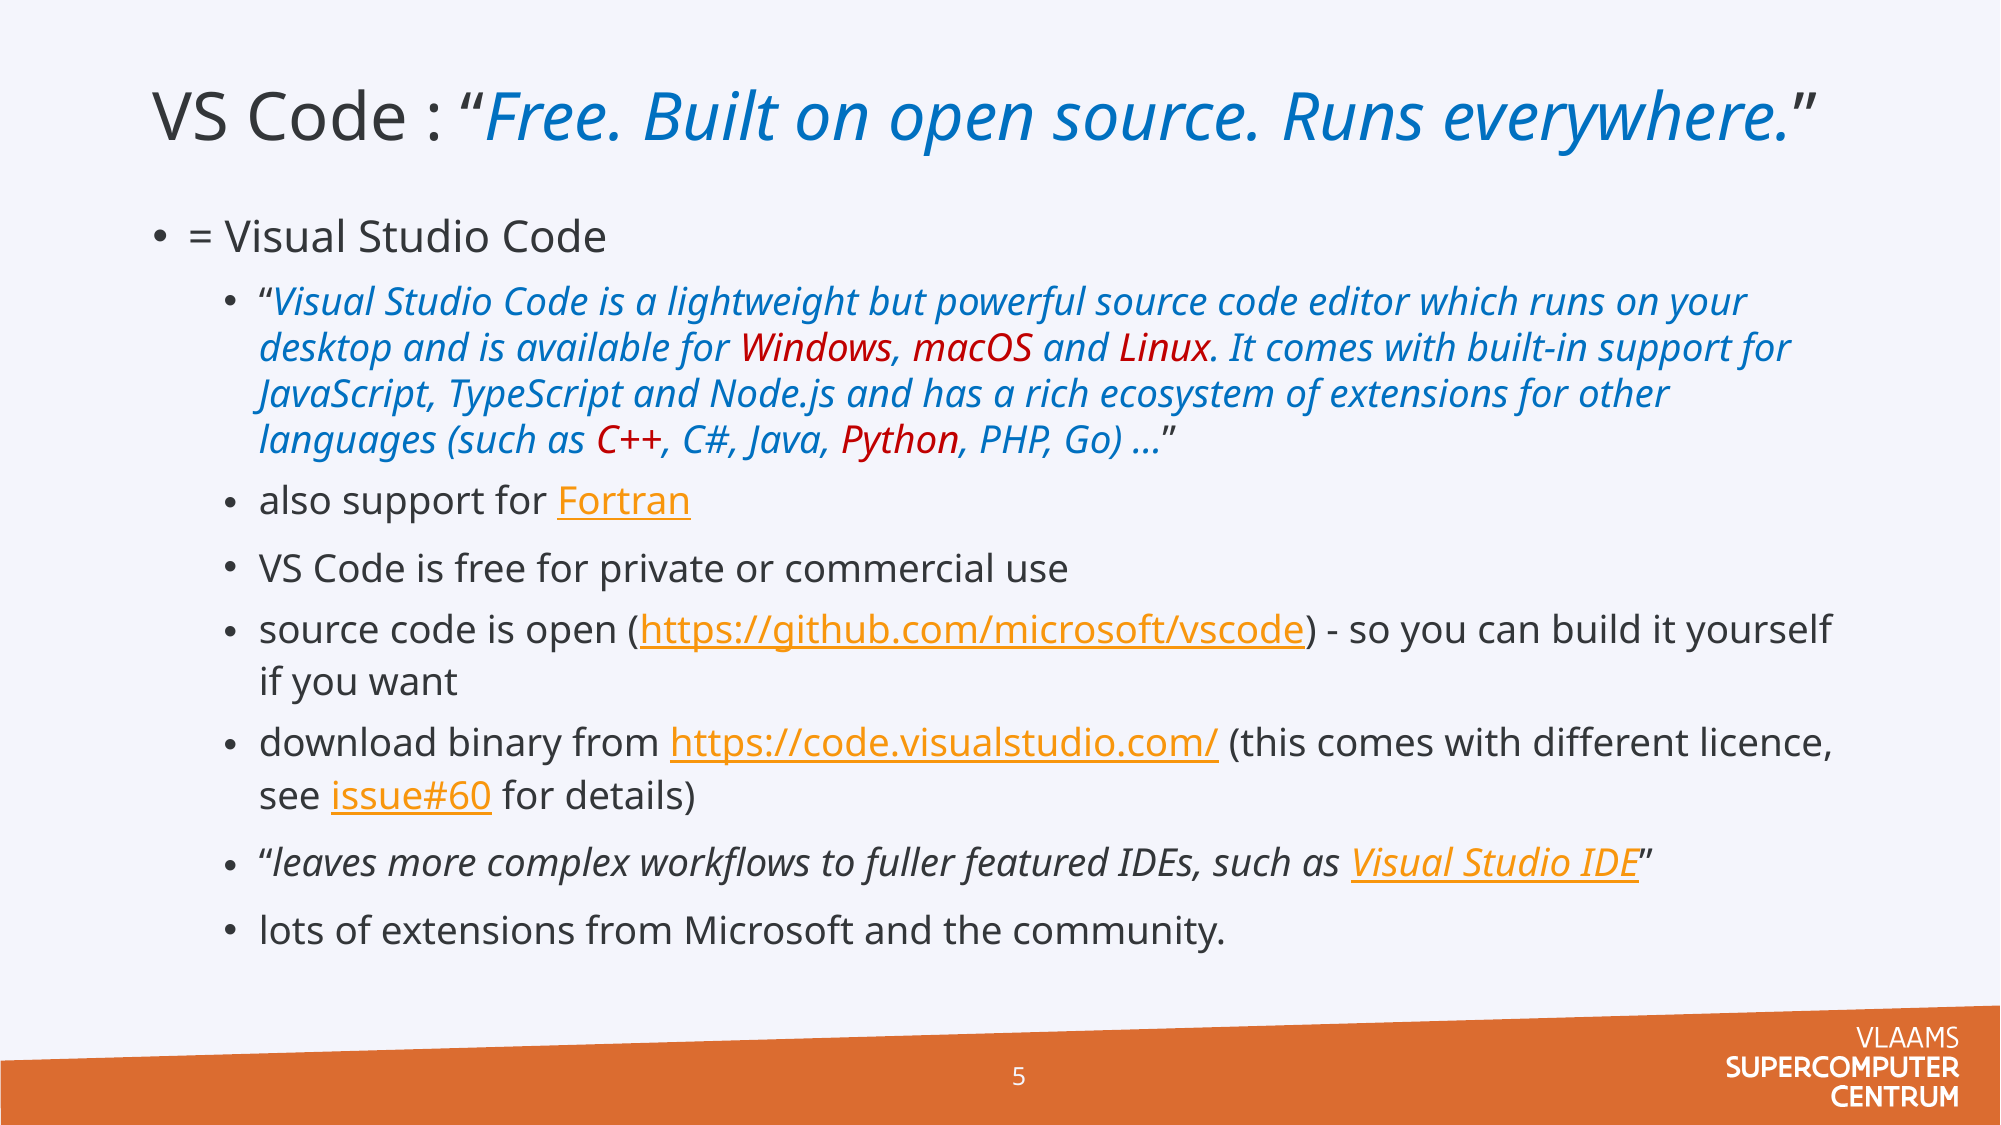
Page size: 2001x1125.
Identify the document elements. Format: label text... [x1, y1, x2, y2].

slide_number 5 [958, 1047, 1042, 1108]
list = Visual Studio Code “Visual Studio Code is a lightweight but powerful source code editor which runs on your desktop and is available for Windows, macOS and Linux. It comes with built-in support for JavaScript, TypeScript and Node.js and has a rich ecosystem of extensions for other languages (such as C++, C#, Java, Python, PHP, Go) …” also support for Fortran VS Code is free for private or commercial use source code is open (https://github.com/microsoft/vscode) - so you can build it yourself if you want download binary from https://code.visualstudio.com/ (this comes with different licence, see issue#60 for details) “leaves more complex workflows to fuller featured IDEs, such as Visual Studio IDE” lots of extensions from Microsoft and the community. [137, 201, 1863, 962]
picture [1725, 1021, 1960, 1117]
title VS Code : “Free. Built on open source. Runs everywhere.” [137, 75, 1863, 178]
